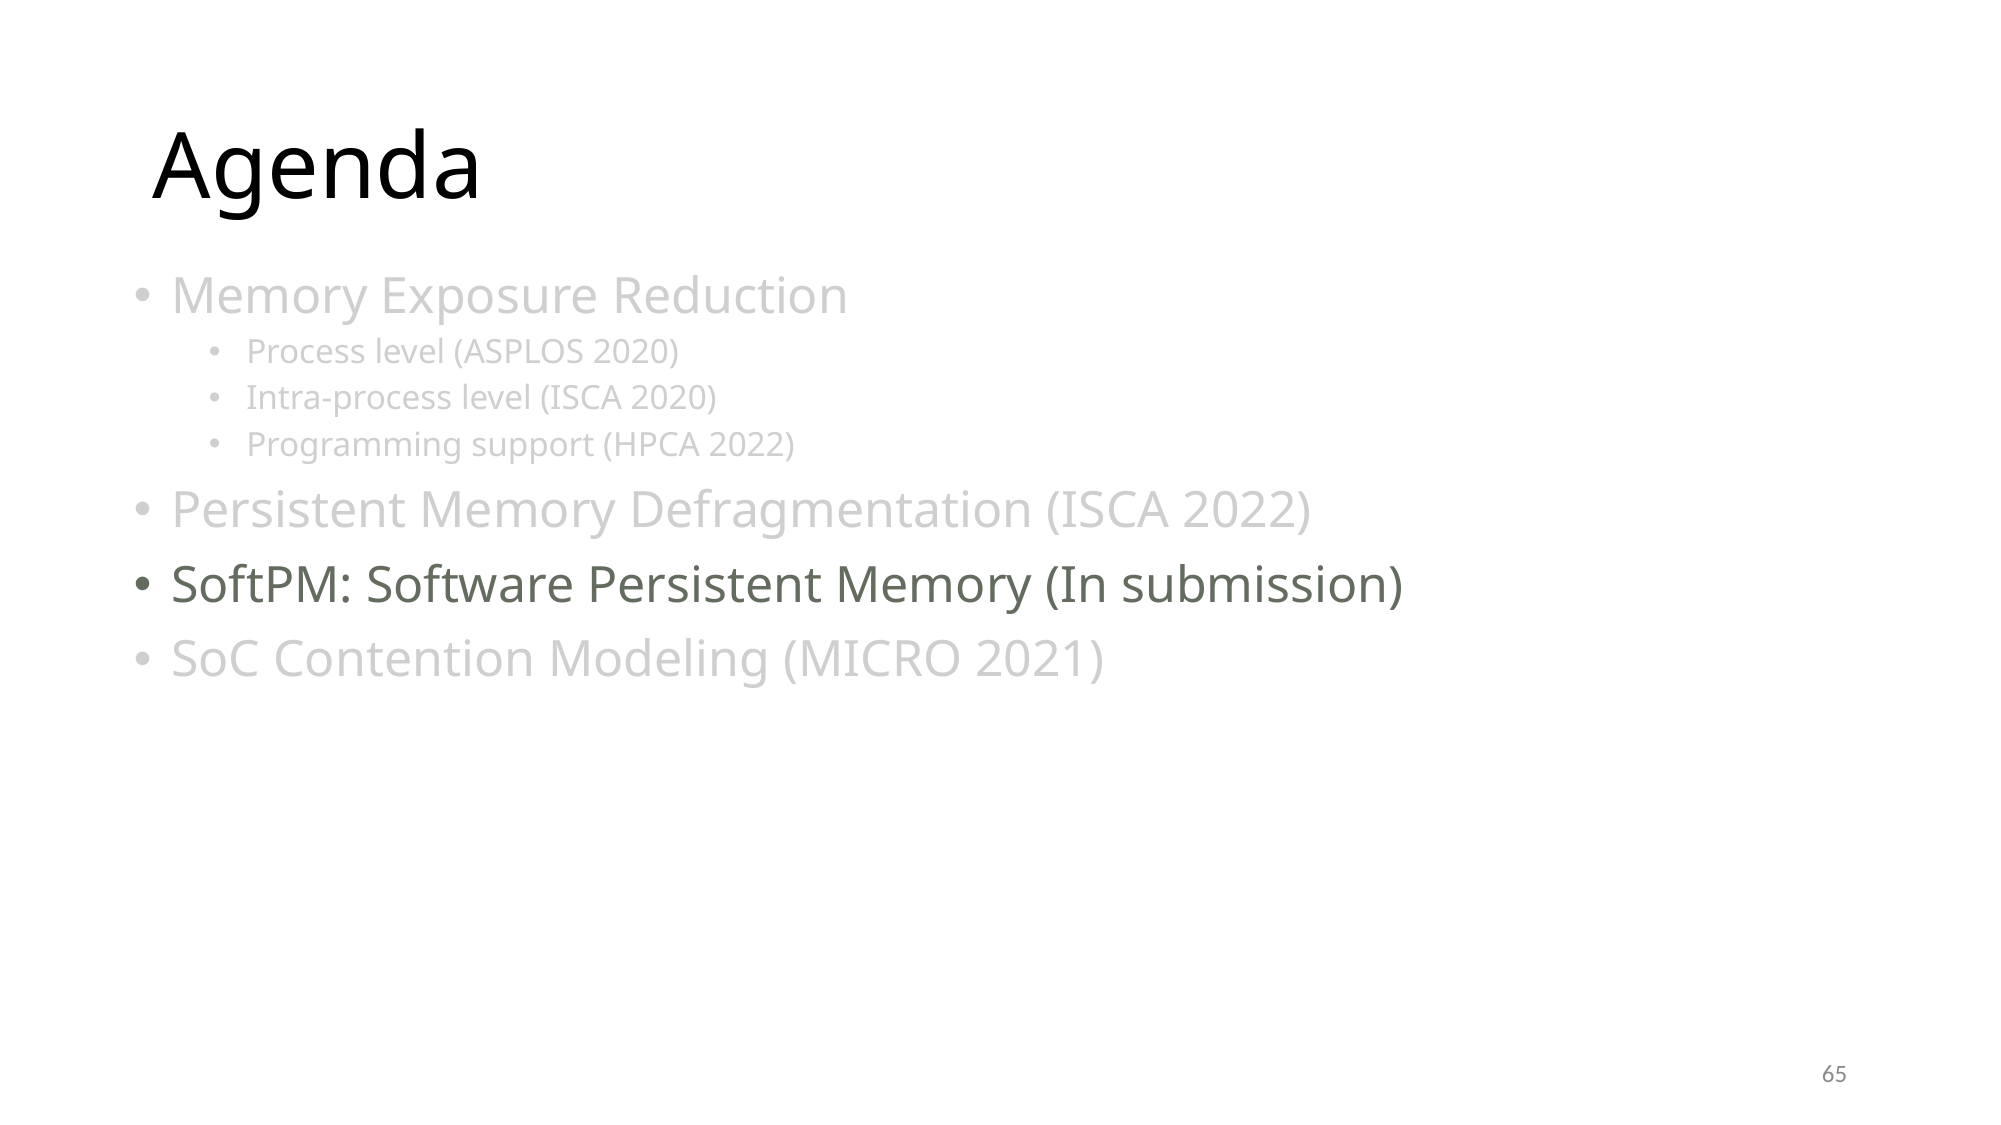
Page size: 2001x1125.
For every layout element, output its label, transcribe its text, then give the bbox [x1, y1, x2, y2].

title Agenda [137, 59, 1863, 263]
slide_number 65 [1412, 1042, 1863, 1103]
text_box Memory Exposure Reduction Process level (ASPLOS 2020) Intra-process level (ISCA 2020) Programming support (HPCA 2022) Persistent Memory Defragmentation (ISCA 2022) SoftPM: Software Persistent Memory (In submission) SoC Contention Modeling (MICRO 2021) [118, 263, 1967, 735]
